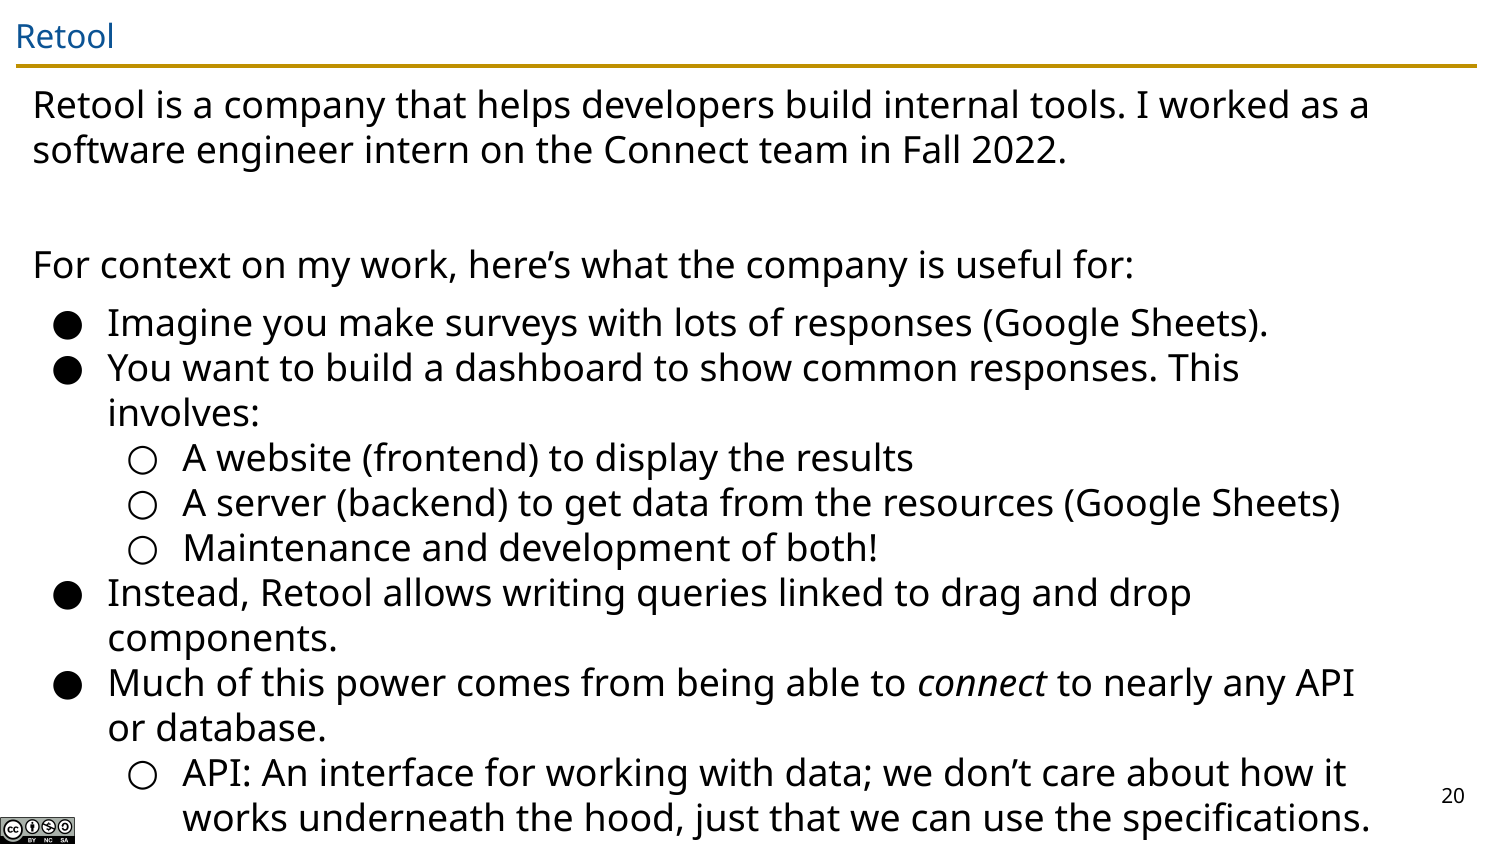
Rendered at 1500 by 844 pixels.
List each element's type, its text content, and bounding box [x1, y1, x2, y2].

picture [0, 817, 75, 844]
slide_number ‹#› [1389, 764, 1480, 830]
list Retool is a company that helps developers build internal tools. I worked as a software engineer intern on the Connect team in Fall 2022. For context on my work, here’s what the company is useful for: Imagine you make surveys with lots of responses (Google Sheets). You want to build a dashboard to show common responses. This involves: A website (frontend) to display the results A server (backend) to get data from the resources (Google Sheets) Maintenance and development of both! Instead, Retool allows writing queries linked to drag and drop components. Much of this power comes from being able to connect to nearly any API or database. API: An interface for working with data; we don’t care about how it works underneath the hood, just that we can use the specifications. [17, 65, 1416, 627]
title Retool [0, 0, 1398, 65]
